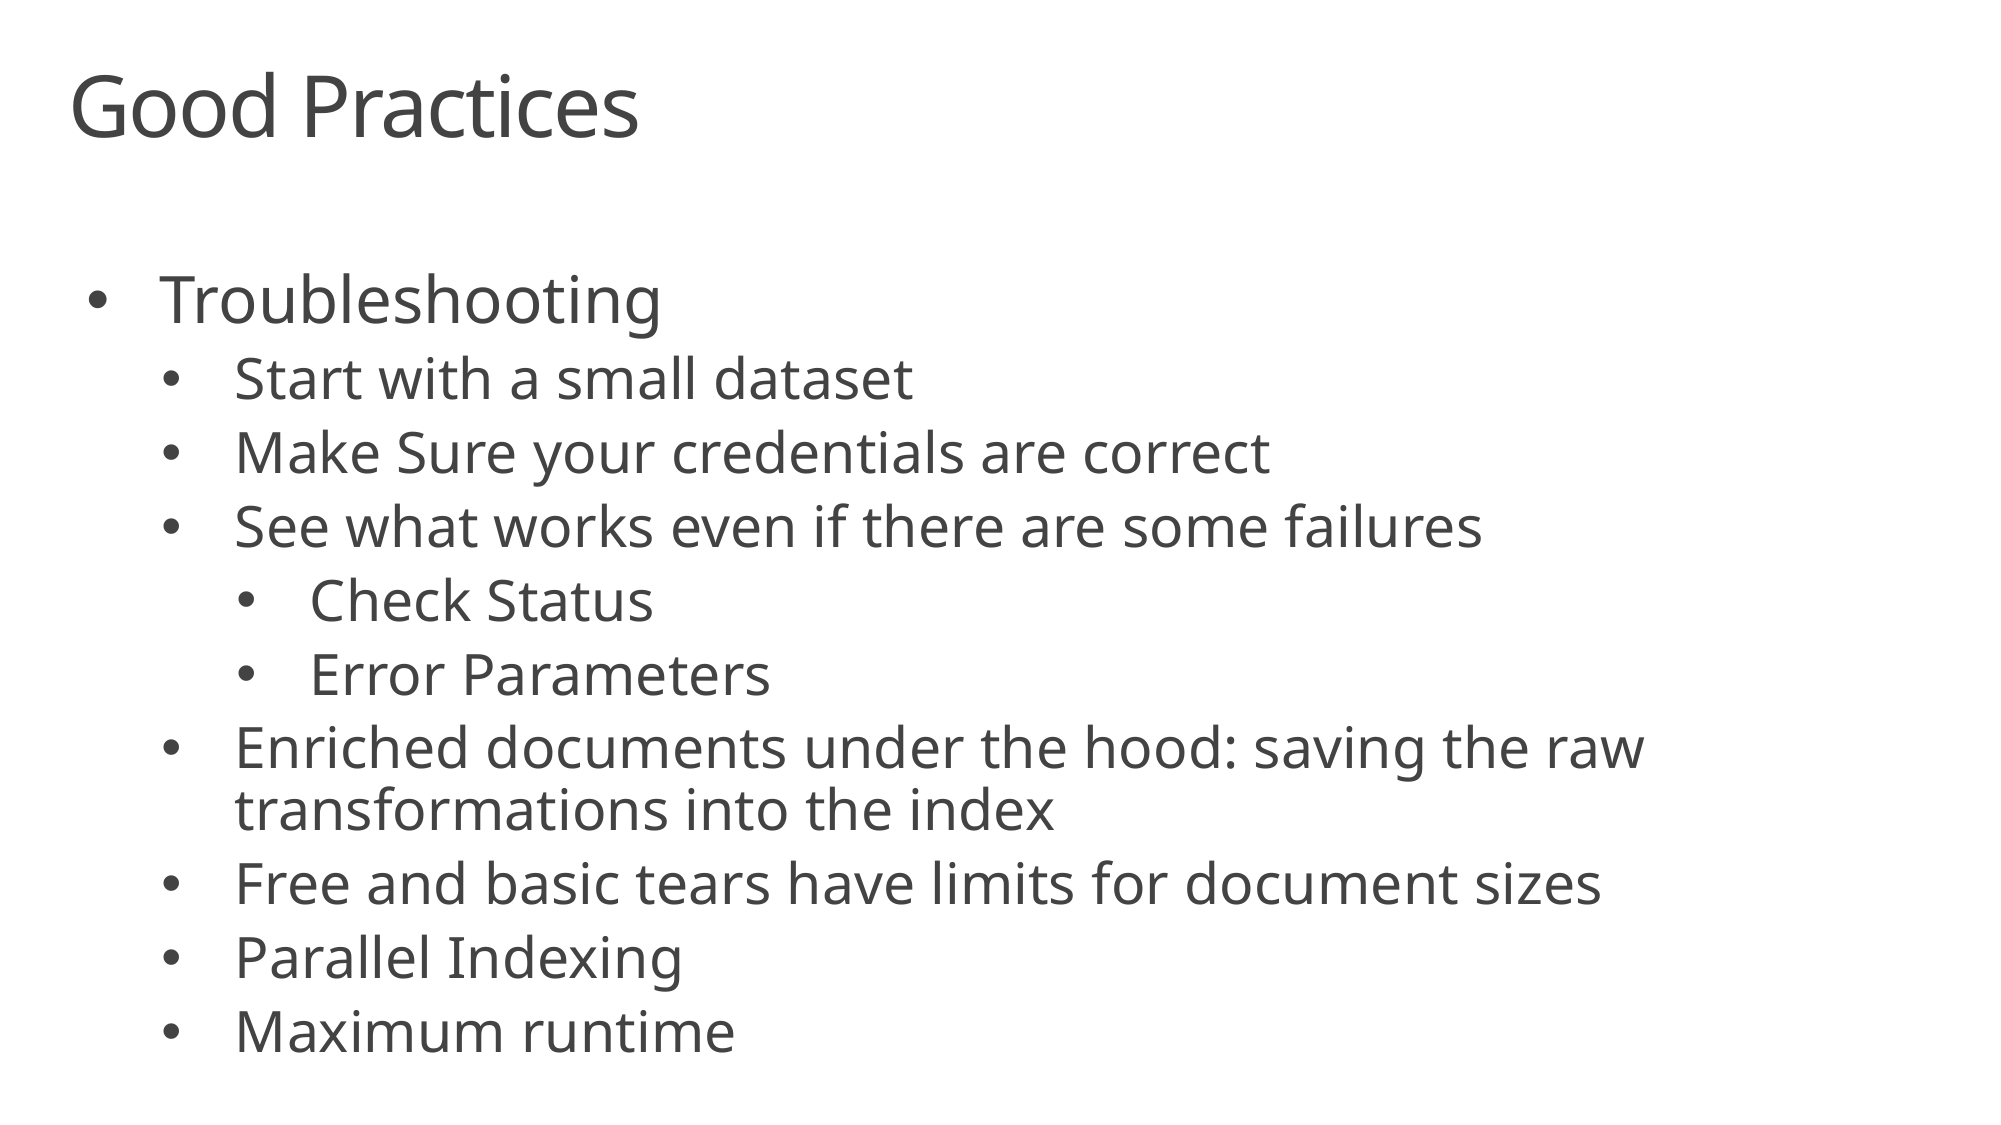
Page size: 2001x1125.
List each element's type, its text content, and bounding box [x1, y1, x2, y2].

text_box Troubleshooting Start with a small dataset Make Sure your credentials are correct See what works even if there are some failures Check Status Error Parameters Enriched documents under the hood: saving the raw transformations into the index Free and basic tears have limits for document sizes Parallel Indexing Maximum runtime [57, 243, 1797, 1088]
title Good Practices [44, 48, 927, 173]
